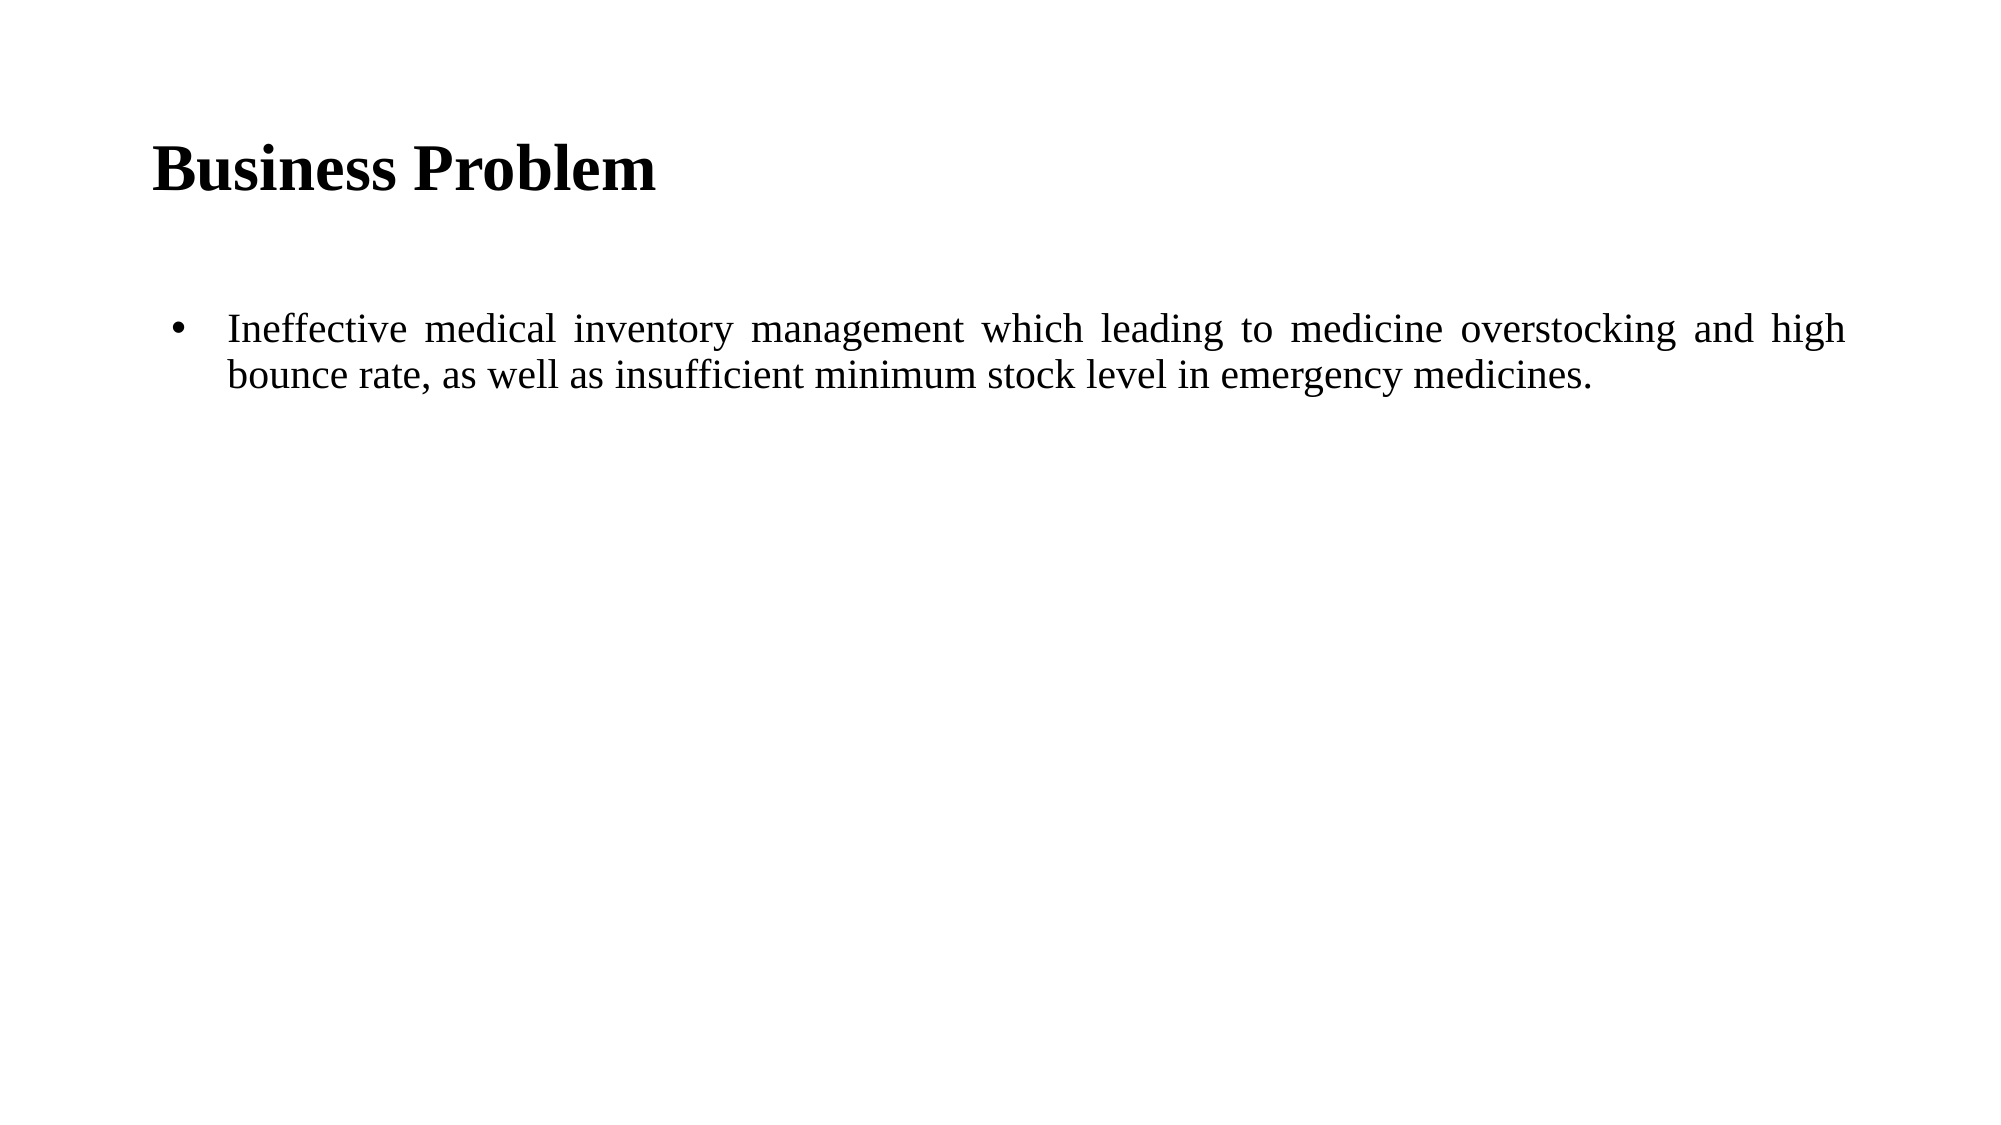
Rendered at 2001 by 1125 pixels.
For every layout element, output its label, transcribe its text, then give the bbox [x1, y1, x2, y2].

list Ineffective medical inventory management which leading to medicine overstocking and high bounce rate, as well as insufficient minimum stock level in emergency medicines. [137, 299, 1863, 1014]
title Business Problem [137, 67, 1863, 271]
